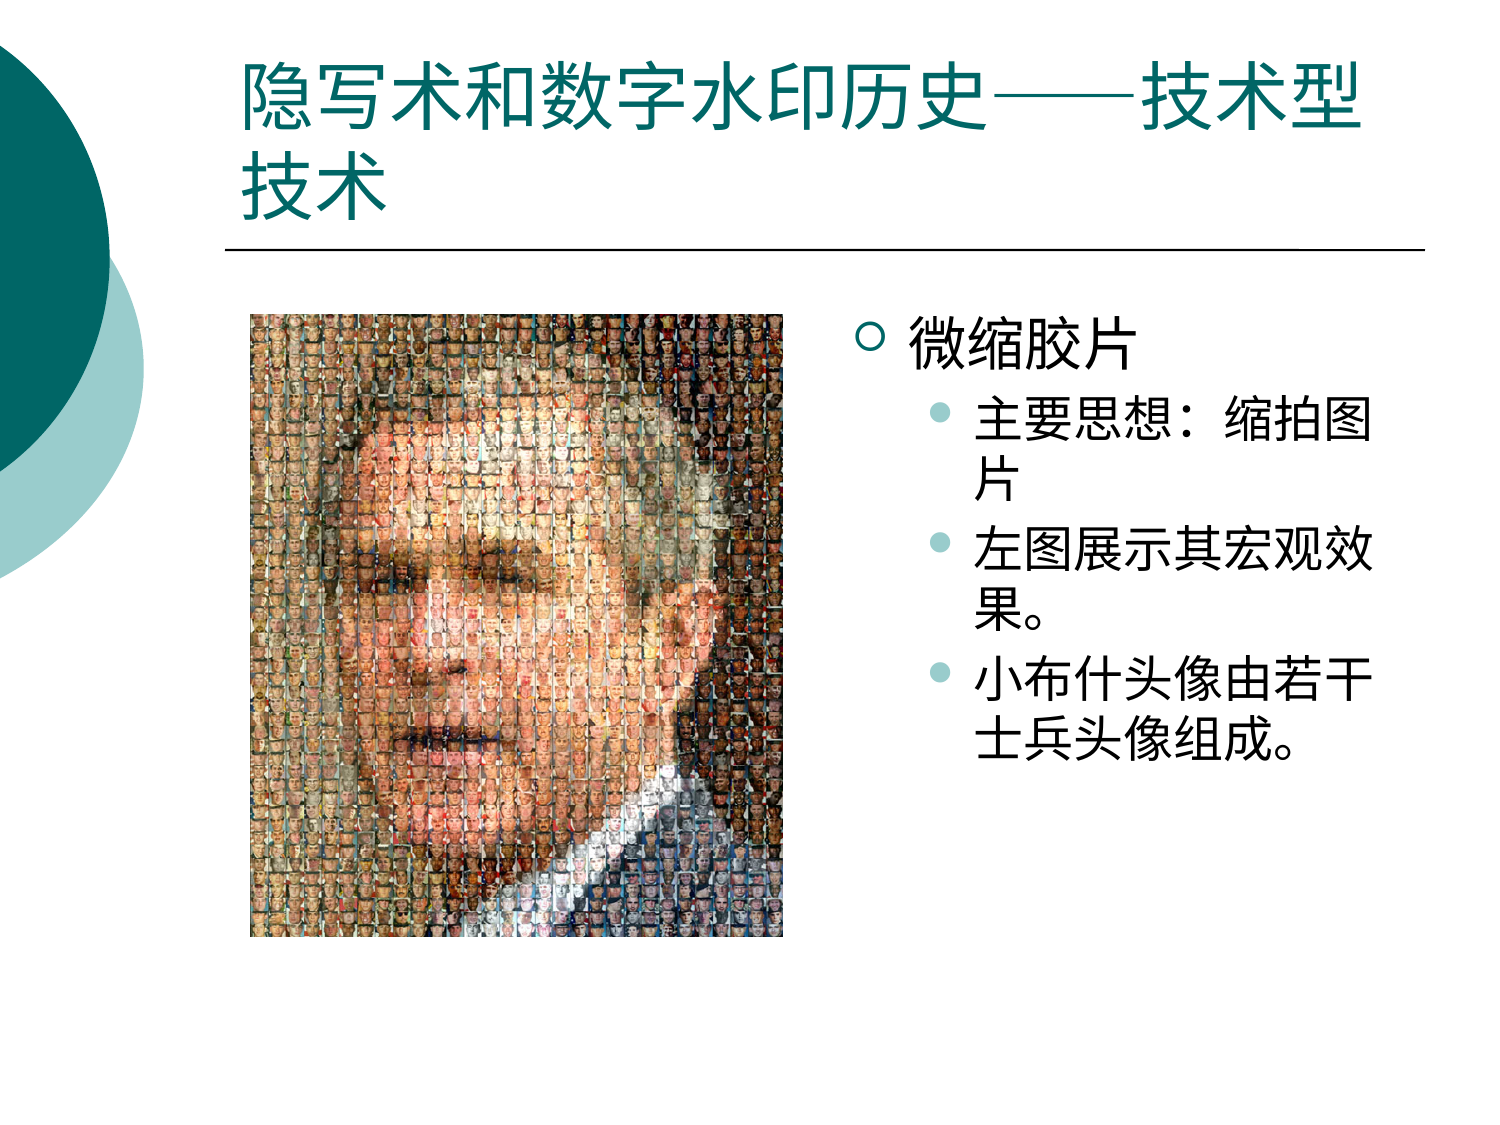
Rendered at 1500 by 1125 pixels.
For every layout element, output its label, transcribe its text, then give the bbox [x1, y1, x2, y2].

picture [250, 314, 783, 937]
list 微缩胶片 主要思想：缩拍图片 左图展示其宏观效果。 小布什头像由若干士兵头像组成。 [836, 299, 1425, 975]
title 隐写术和数字水印历史——技术型技术 [224, 49, 1425, 237]
